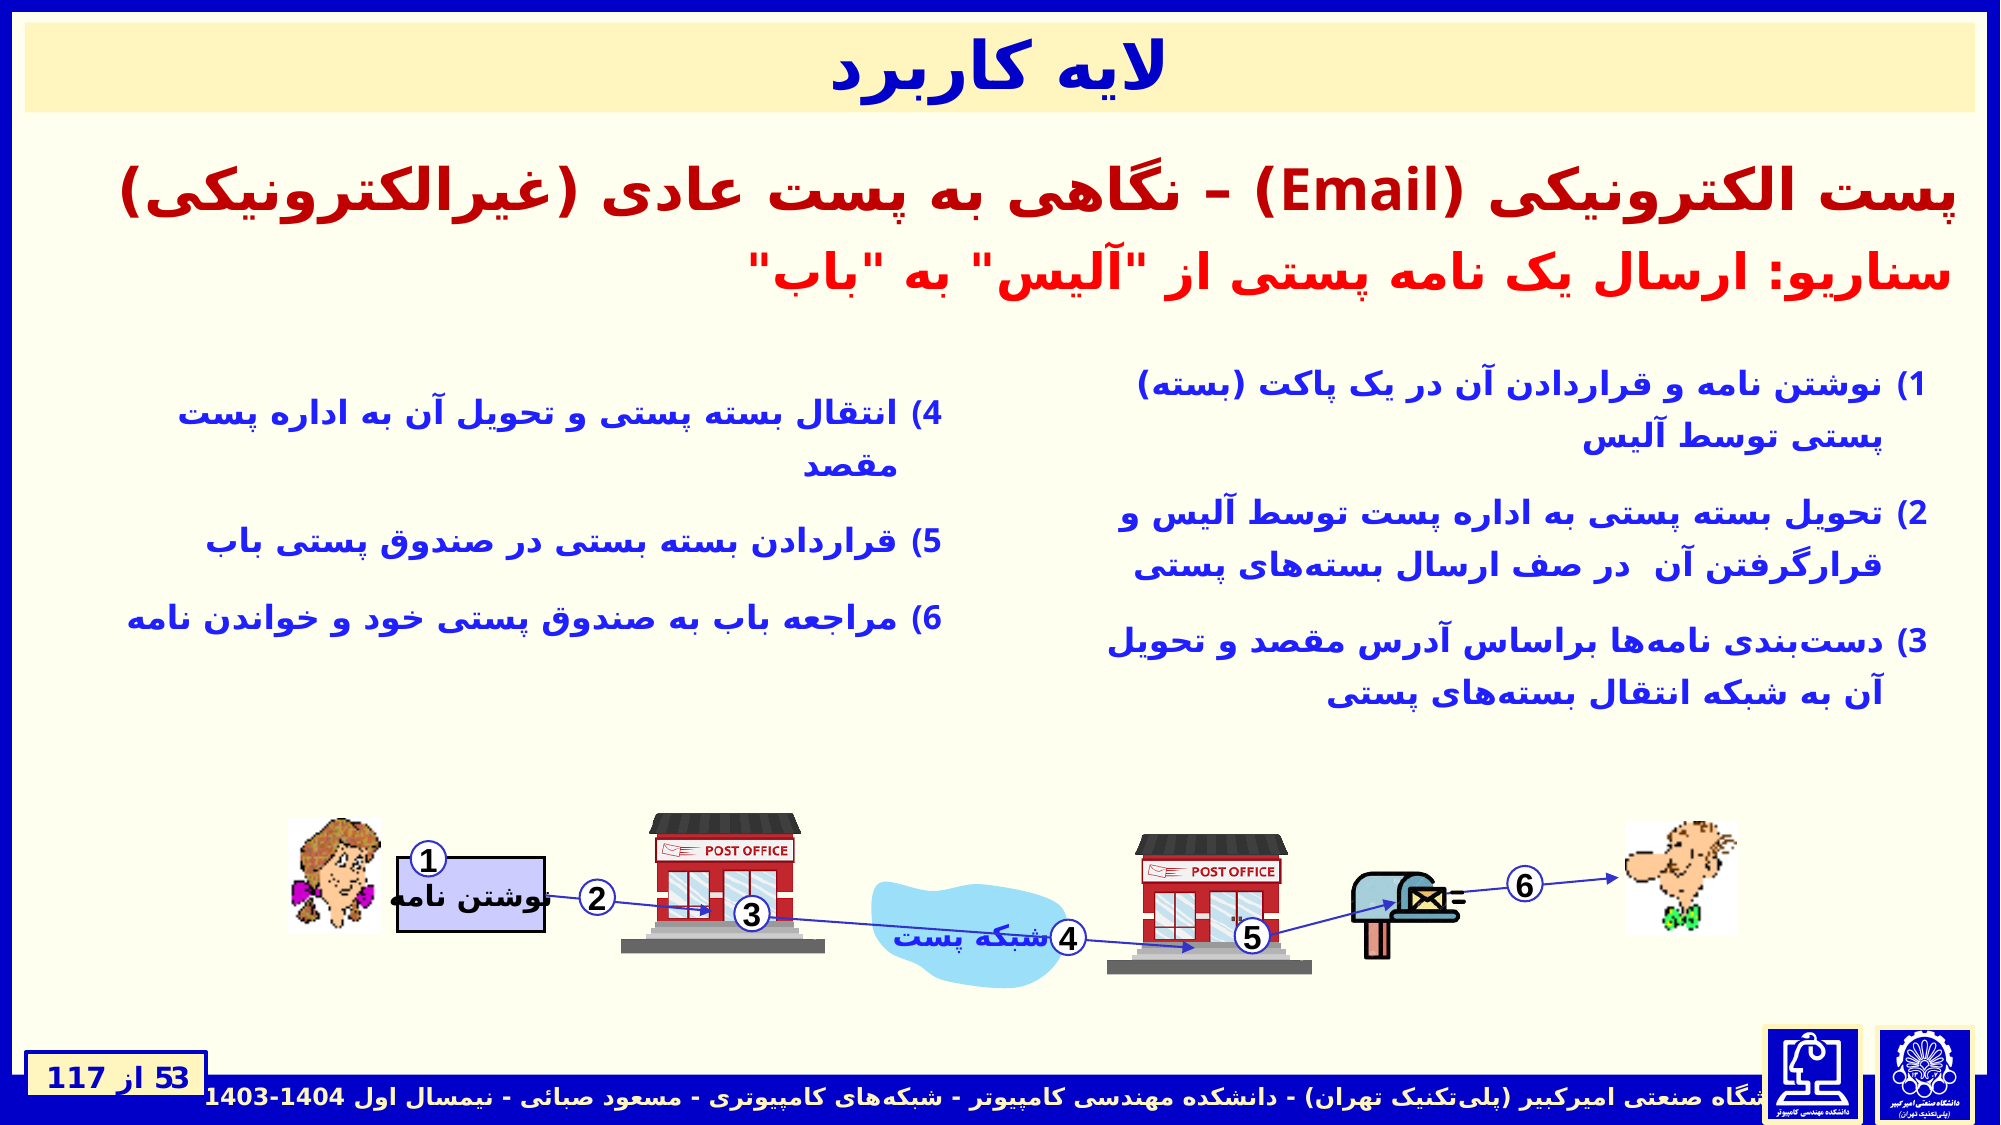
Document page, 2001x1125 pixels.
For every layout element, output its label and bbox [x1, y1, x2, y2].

picture [1350, 871, 1466, 960]
picture [288, 818, 381, 933]
text_box [0, 0, 2000, 1125]
picture [1625, 821, 1737, 936]
